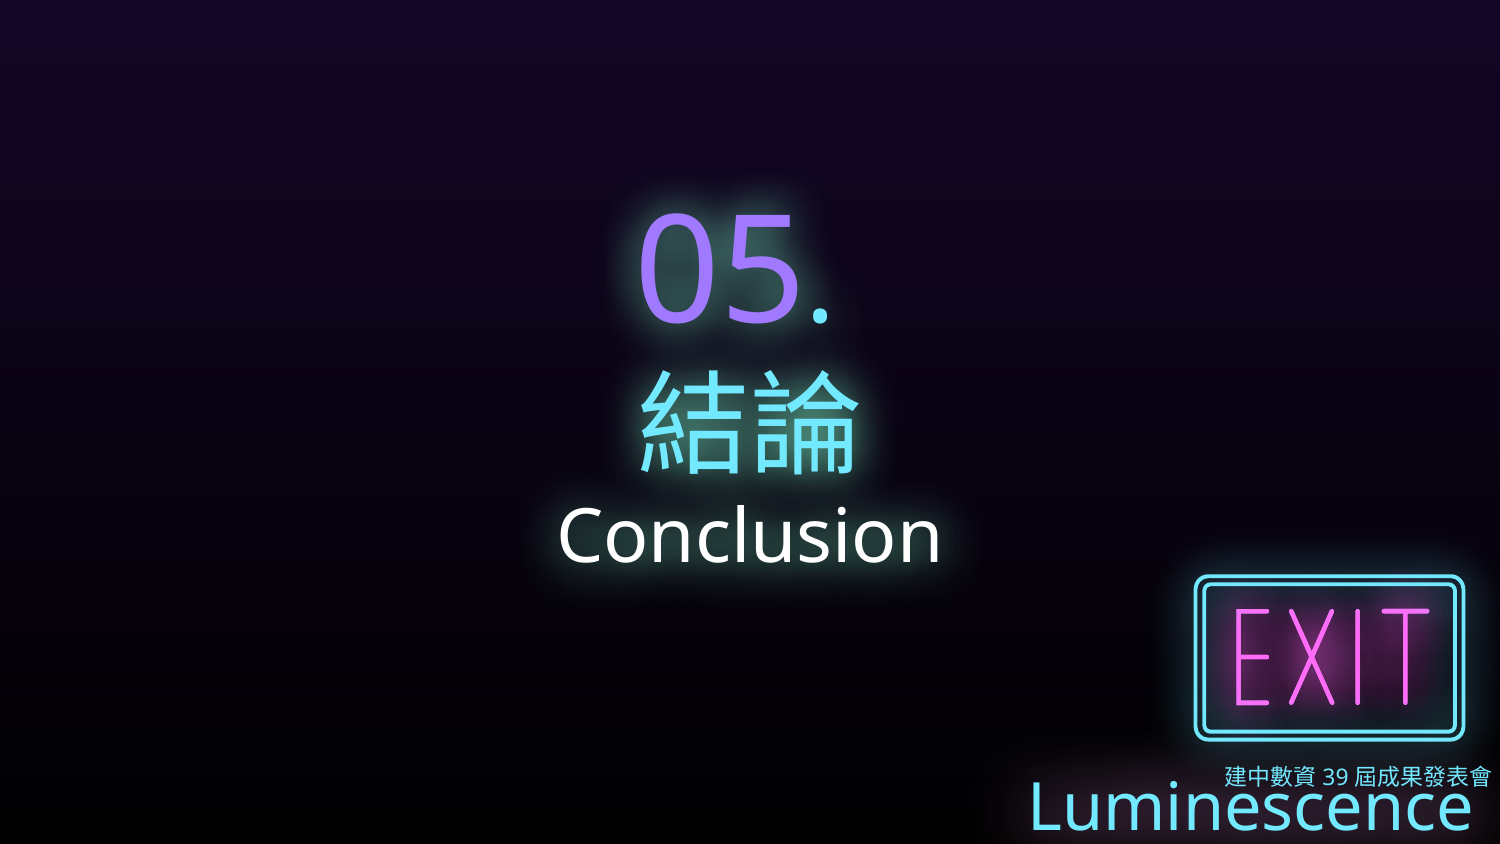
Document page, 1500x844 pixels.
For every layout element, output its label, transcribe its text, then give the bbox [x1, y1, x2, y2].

text_box 建中數資39屆成果發表會 [1210, 754, 1500, 797]
text_box Luminescence [927, 770, 1491, 844]
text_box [1193, 573, 1466, 742]
text_box 05. 結論 Conclusion [340, 342, 1159, 408]
